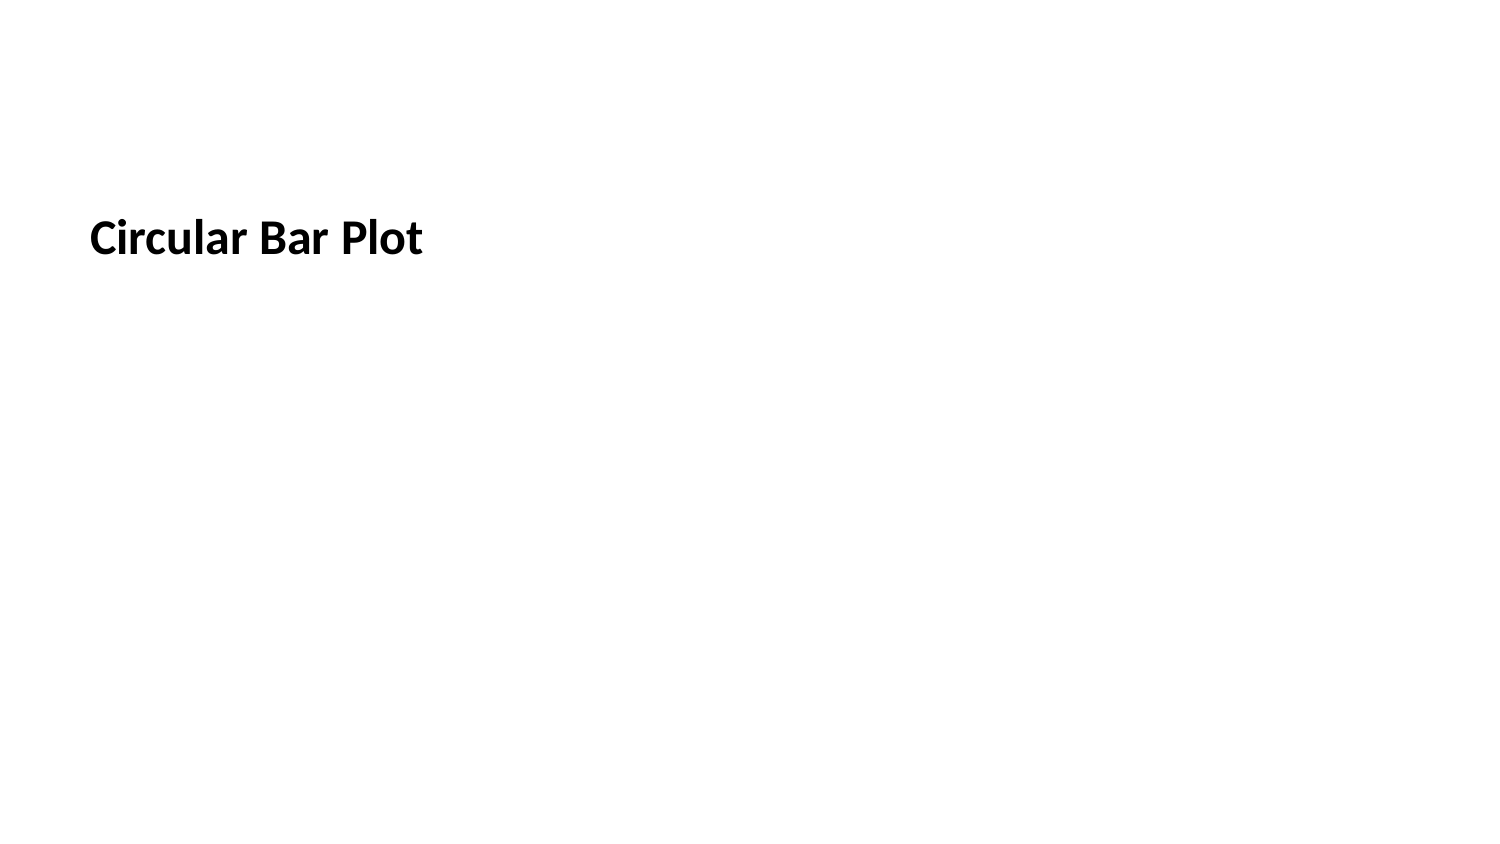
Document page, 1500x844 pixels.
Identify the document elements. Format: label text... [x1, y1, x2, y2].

list Circular Bar Plot [75, 196, 1425, 754]
